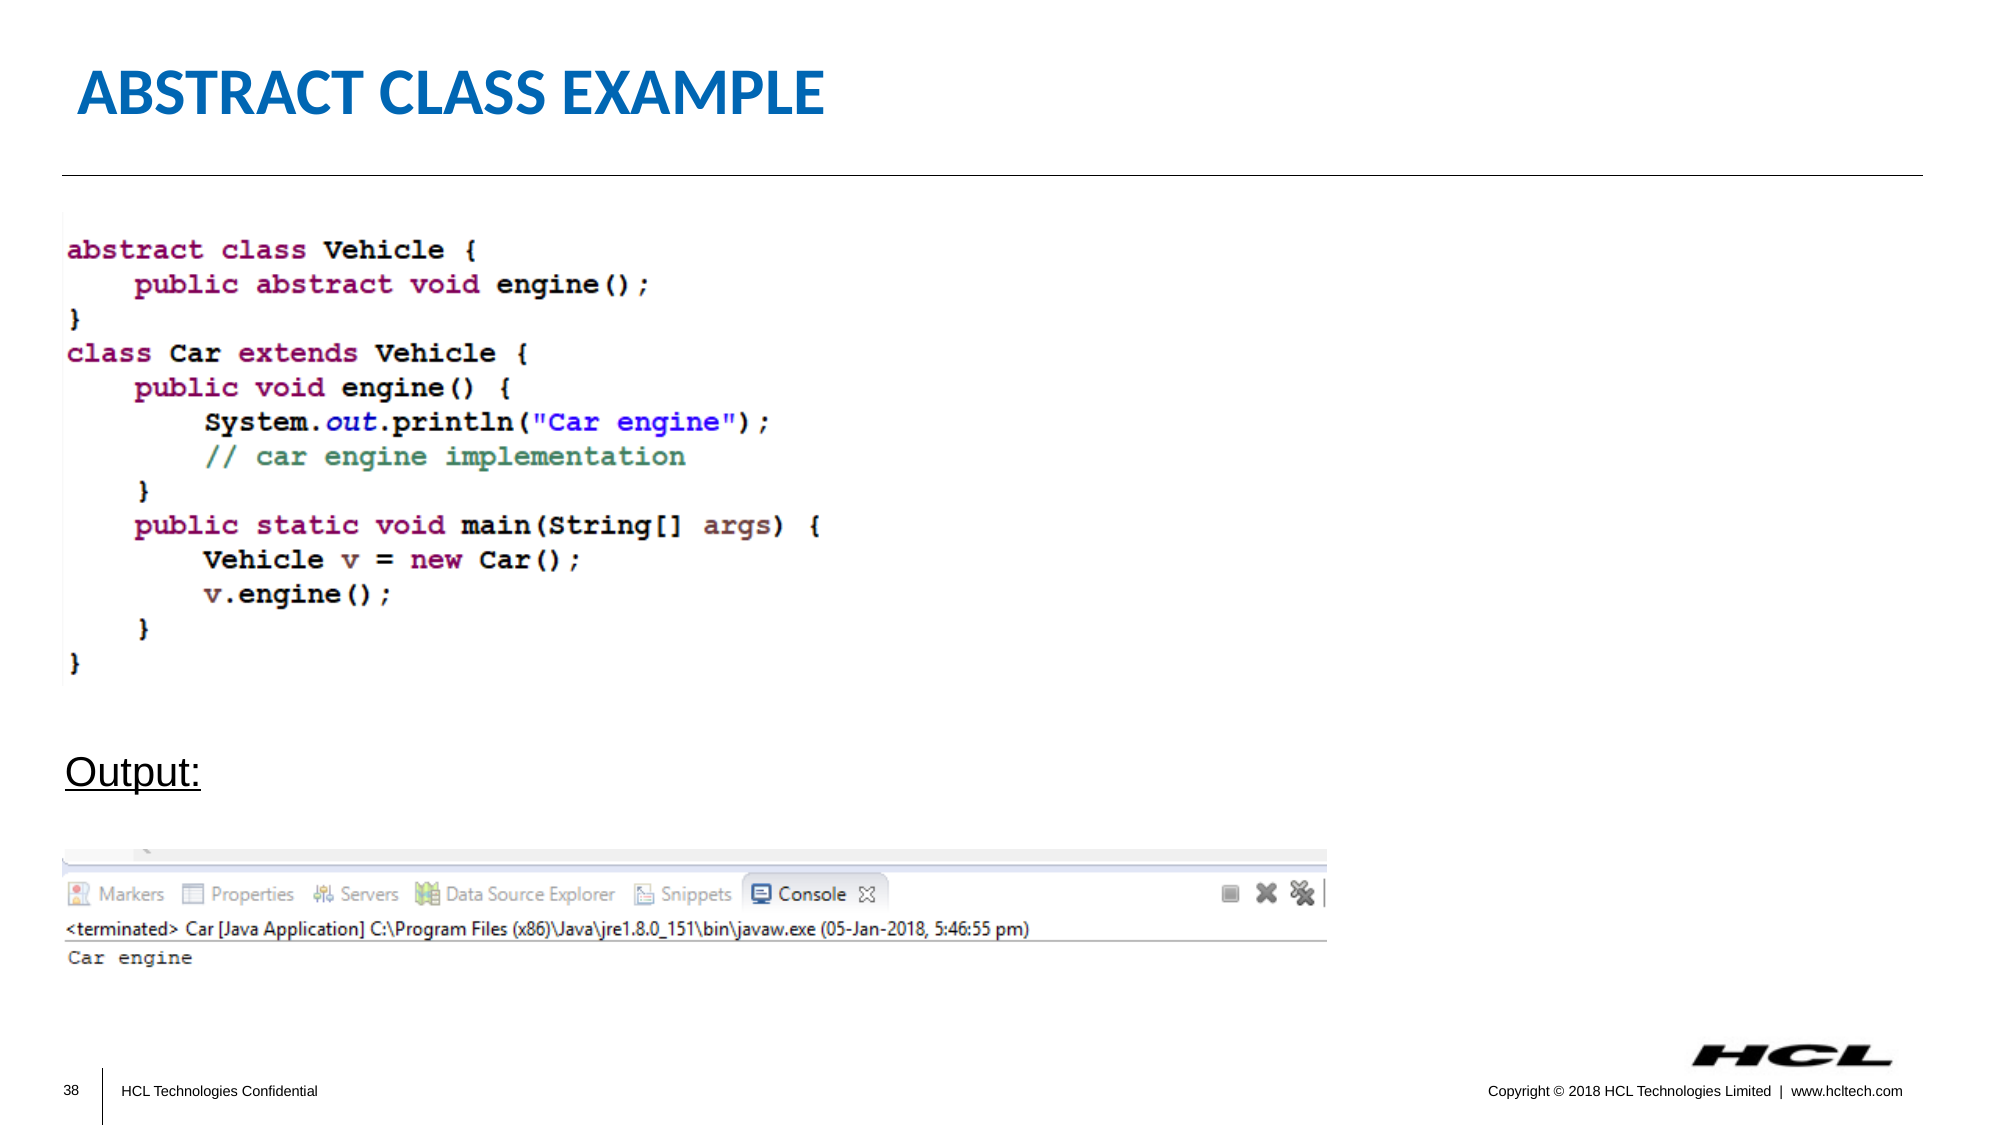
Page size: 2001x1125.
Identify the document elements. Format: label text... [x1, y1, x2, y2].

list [62, 212, 844, 686]
text_box Output: [50, 737, 363, 803]
picture [1660, 1024, 1924, 1080]
picture [62, 849, 1327, 1024]
title Abstract Class Example [62, 42, 1781, 144]
